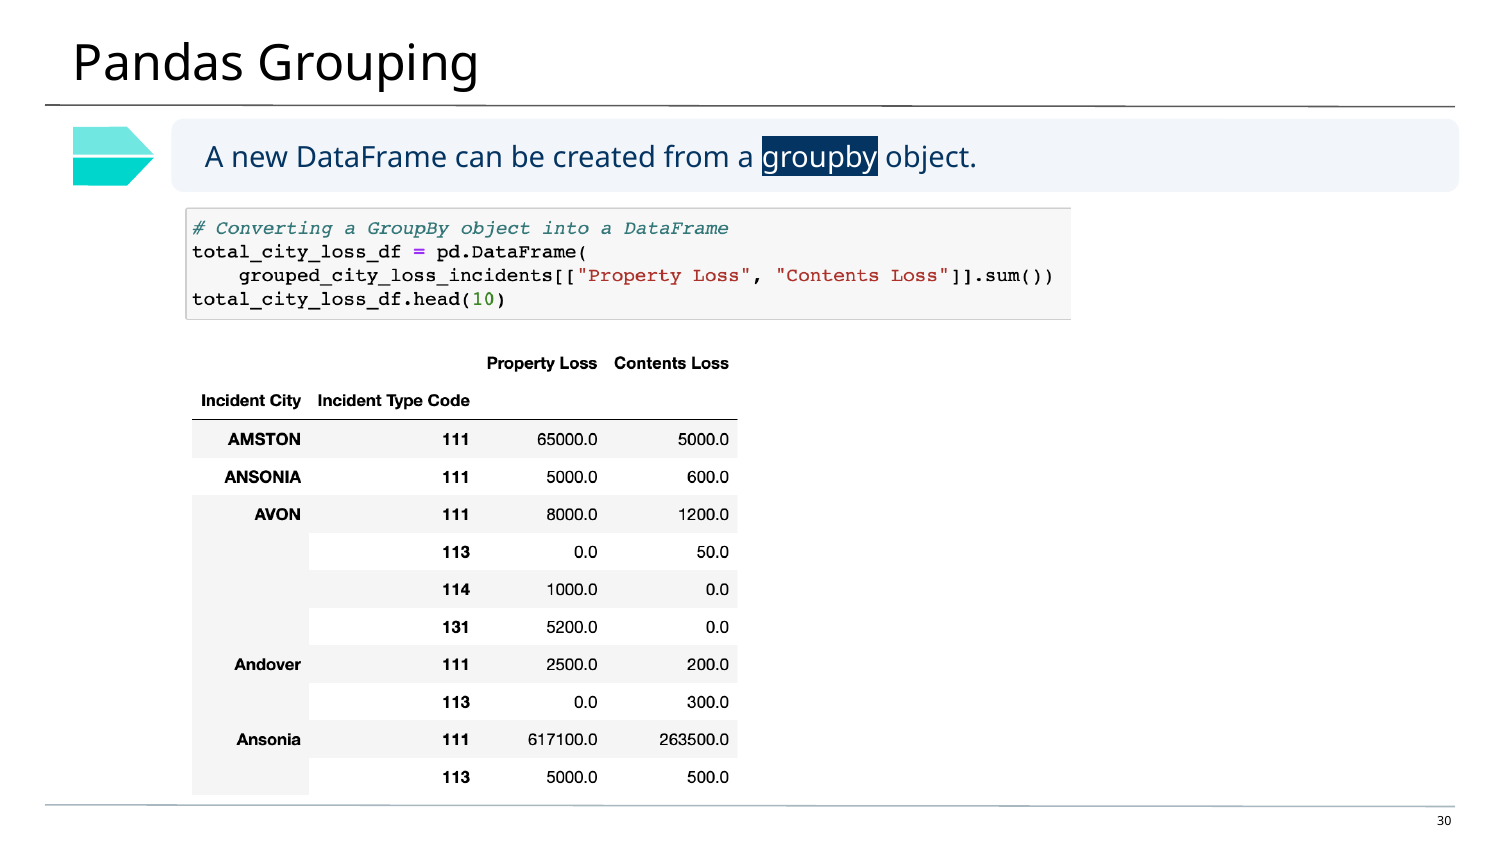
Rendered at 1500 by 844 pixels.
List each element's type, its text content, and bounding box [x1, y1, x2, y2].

text_box [73, 157, 154, 186]
text_box [73, 126, 154, 155]
picture [178, 203, 1072, 795]
title Pandas Grouping [0, 0, 1500, 88]
text_box A new DataFrame can be created from a groupby object. [171, 118, 1460, 192]
